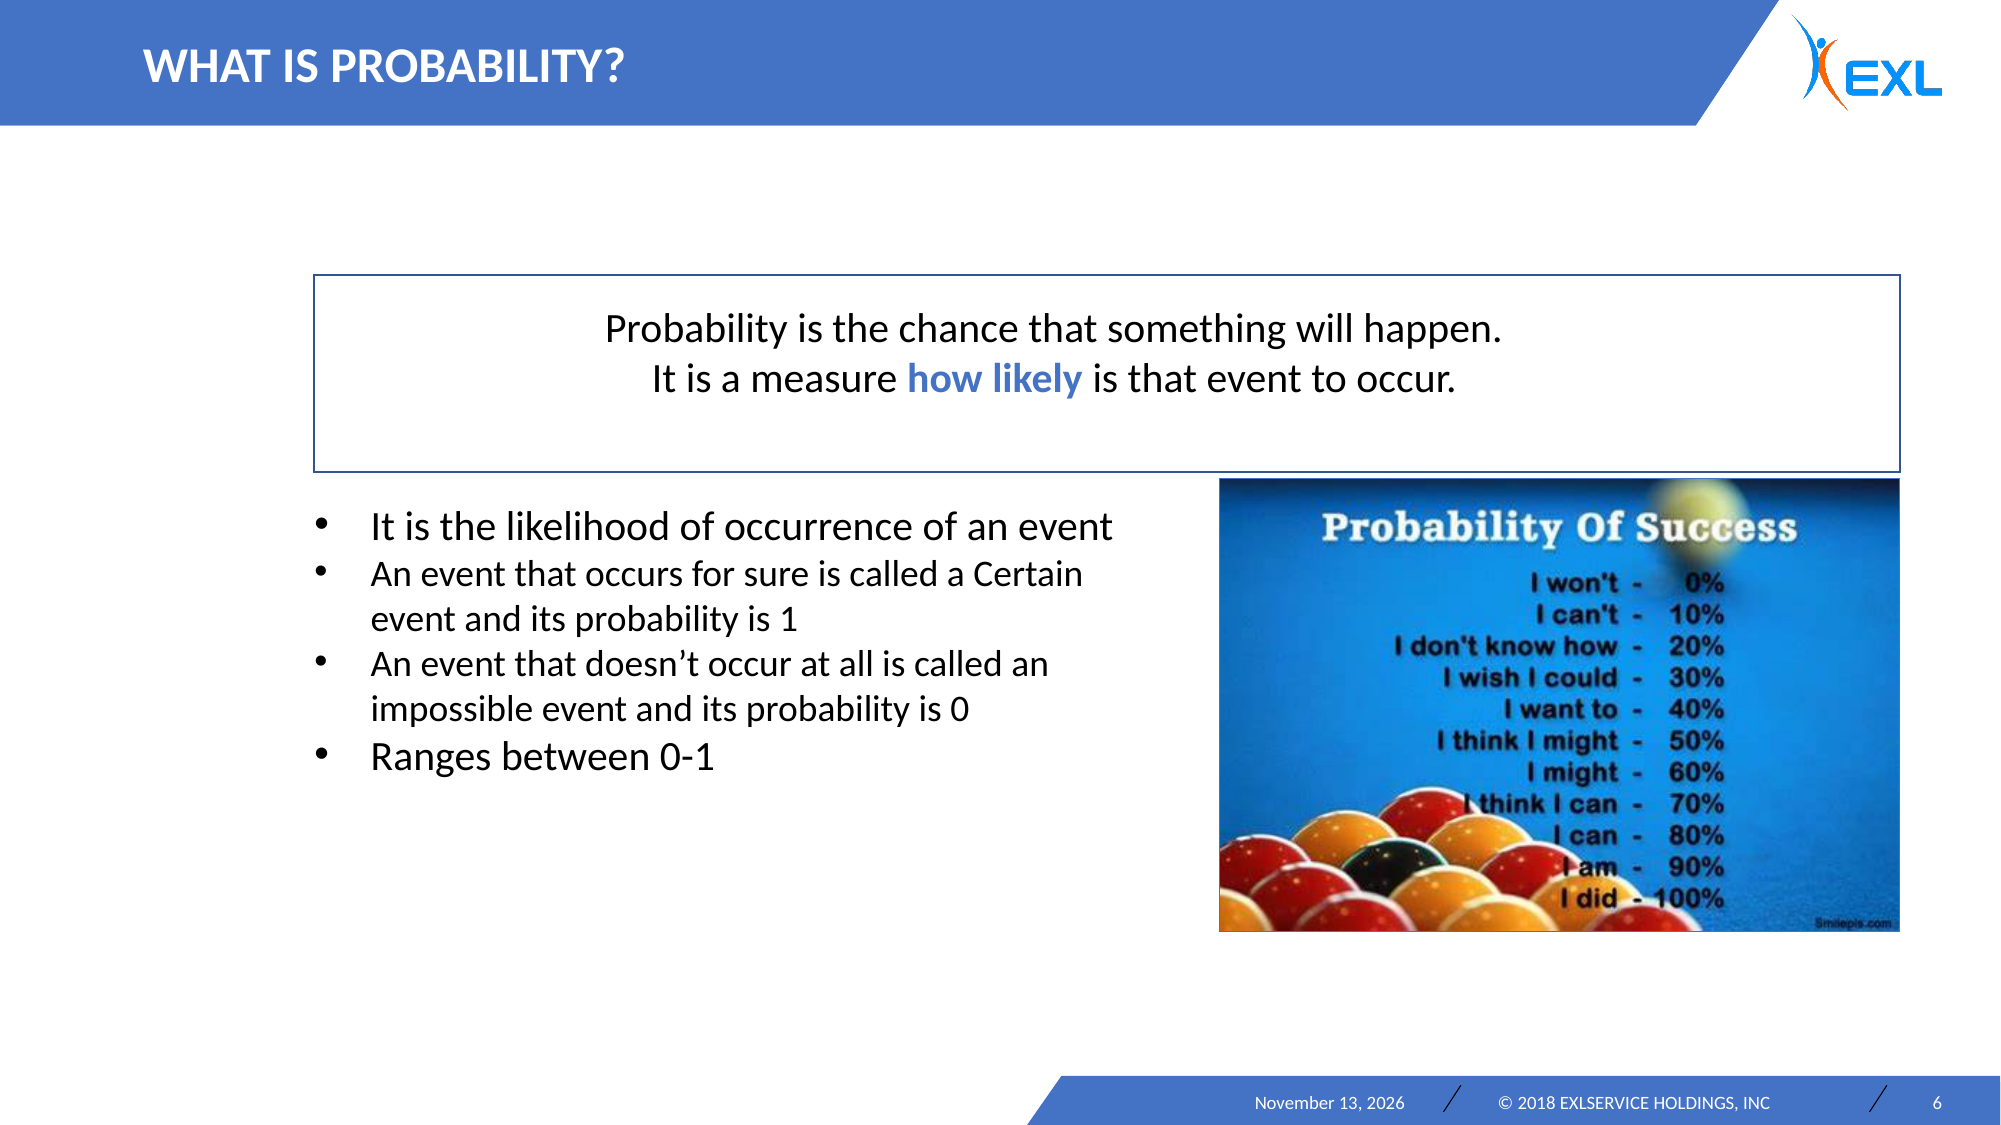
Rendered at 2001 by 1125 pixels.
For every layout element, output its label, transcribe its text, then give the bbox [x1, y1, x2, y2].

text_box [313, 274, 1901, 473]
list What is probability? [127, 18, 1707, 115]
picture [1791, 14, 1942, 111]
picture [1219, 478, 1900, 932]
text_box It is the likelihood of occurrence of an event An event that occurs for sure is called a Certain event and its probability is 1 An event that doesn’t occur at all is called an impossible event and its probability is 0 Ranges between 0-1 [314, 498, 1160, 899]
